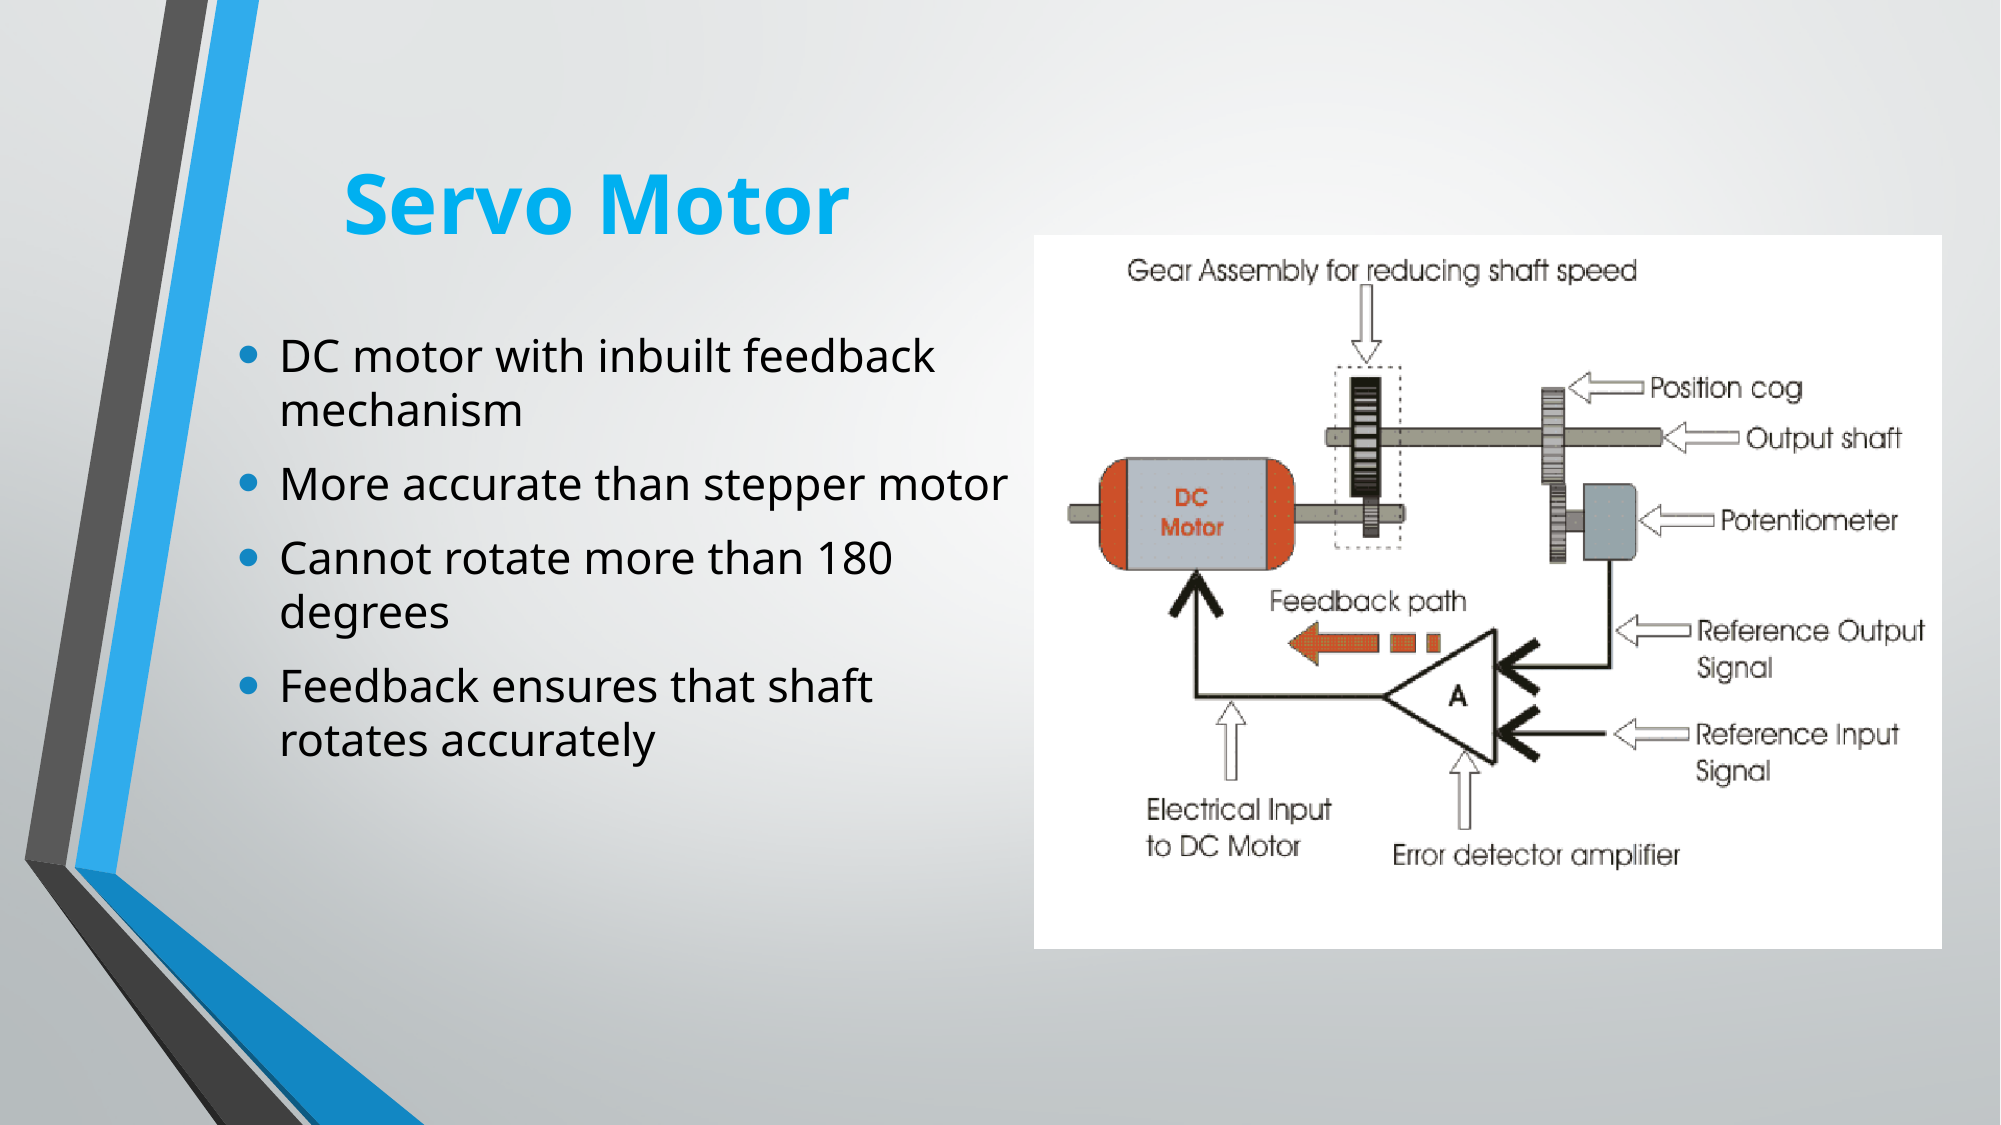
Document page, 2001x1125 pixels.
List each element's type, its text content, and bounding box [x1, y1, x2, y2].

list DC motor with inbuilt feedback mechanism More accurate than stepper motor Cannot rotate more than 180 degrees Feedback ensures that shaft rotates accurately [222, 319, 1025, 833]
title Servo Motor [243, 112, 952, 290]
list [1034, 235, 1942, 949]
